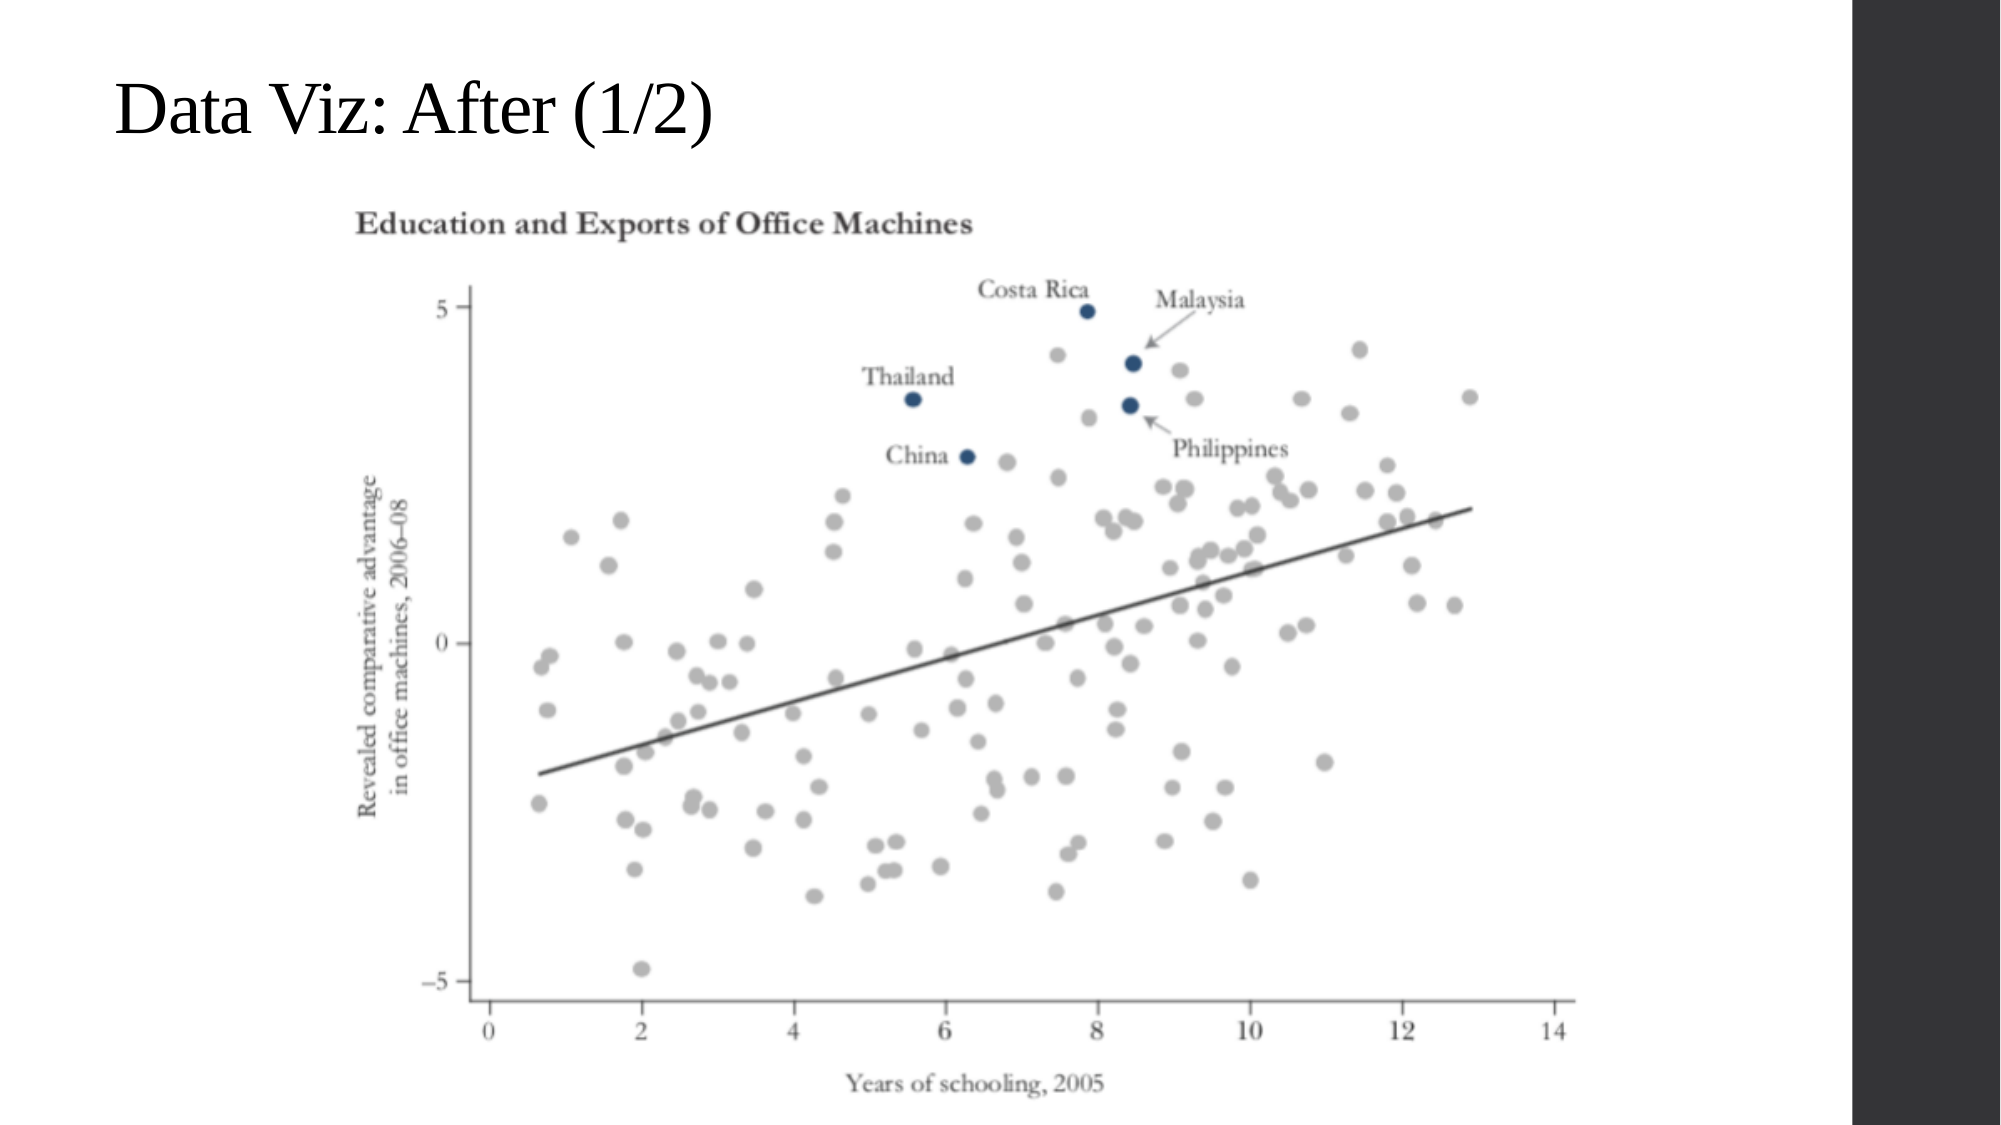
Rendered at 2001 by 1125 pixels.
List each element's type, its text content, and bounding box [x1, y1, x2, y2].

picture [276, 190, 1636, 1124]
title Data Viz: After (1/2) [99, 55, 1813, 158]
